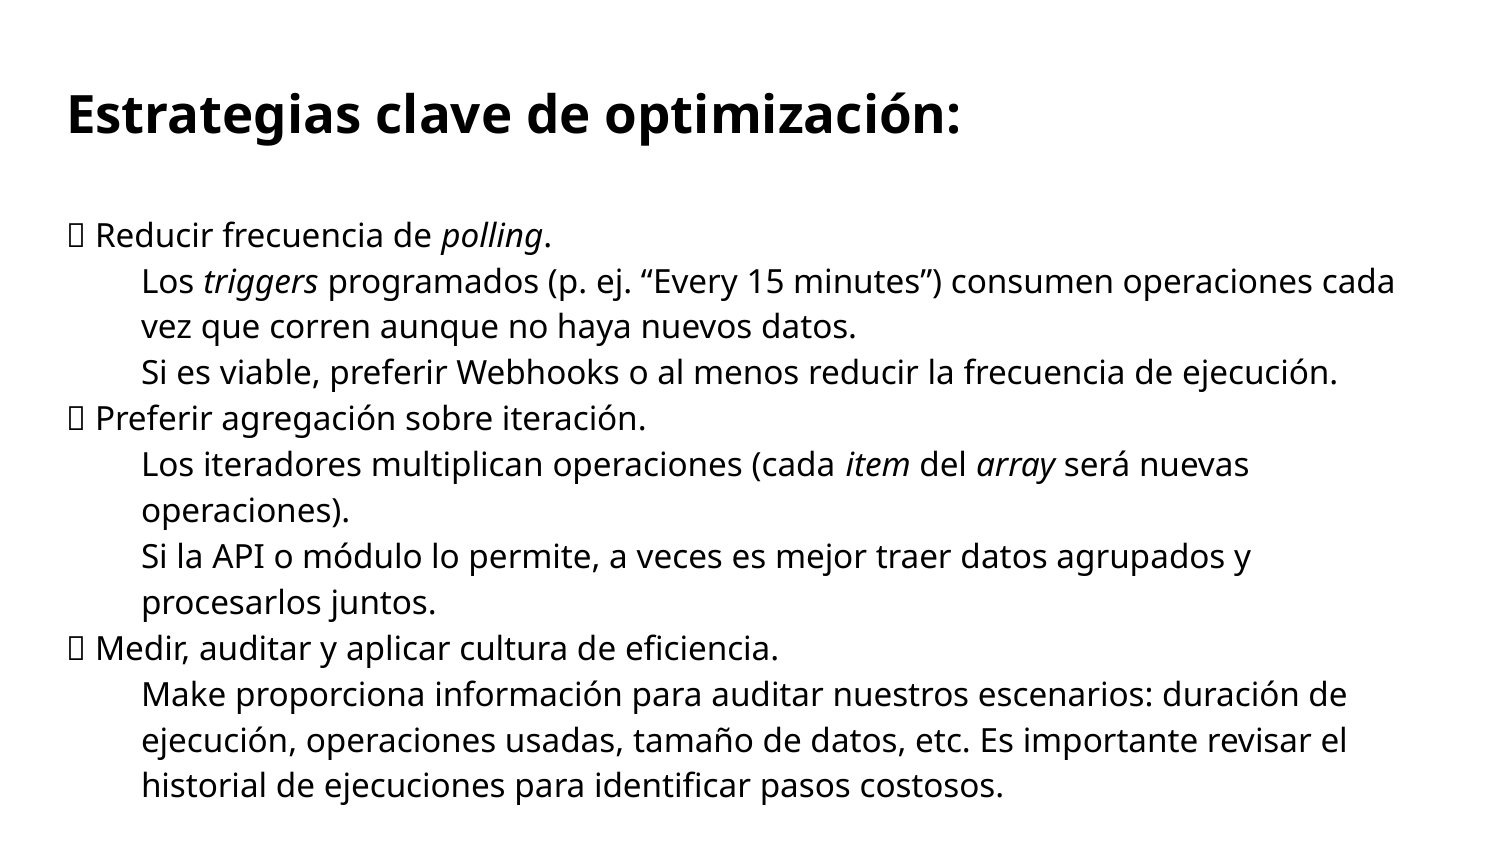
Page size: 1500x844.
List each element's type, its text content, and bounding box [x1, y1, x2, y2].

title Estrategias clave de optimización: [51, 65, 1449, 160]
list ✨ Reducir frecuencia de polling. Los triggers programados (p. ej. “Every 15 minutes”) consumen operaciones cada vez que corren aunque no haya nuevos datos. Si es viable, preferir Webhooks o al menos reducir la frecuencia de ejecución. ✨ Preferir agregación sobre iteración. Los iteradores multiplican operaciones (cada item del array será nuevas operaciones). Si la API o módulo lo permite, a veces es mejor traer datos agrupados y procesarlos juntos. ✨ Medir, auditar y aplicar cultura de eficiencia. Make proporciona información para auditar nuestros escenarios: duración de ejecución, operaciones usadas, tamaño de datos, etc. Es importante revisar el historial de ejecuciones para identificar pasos costosos. [51, 192, 1429, 786]
